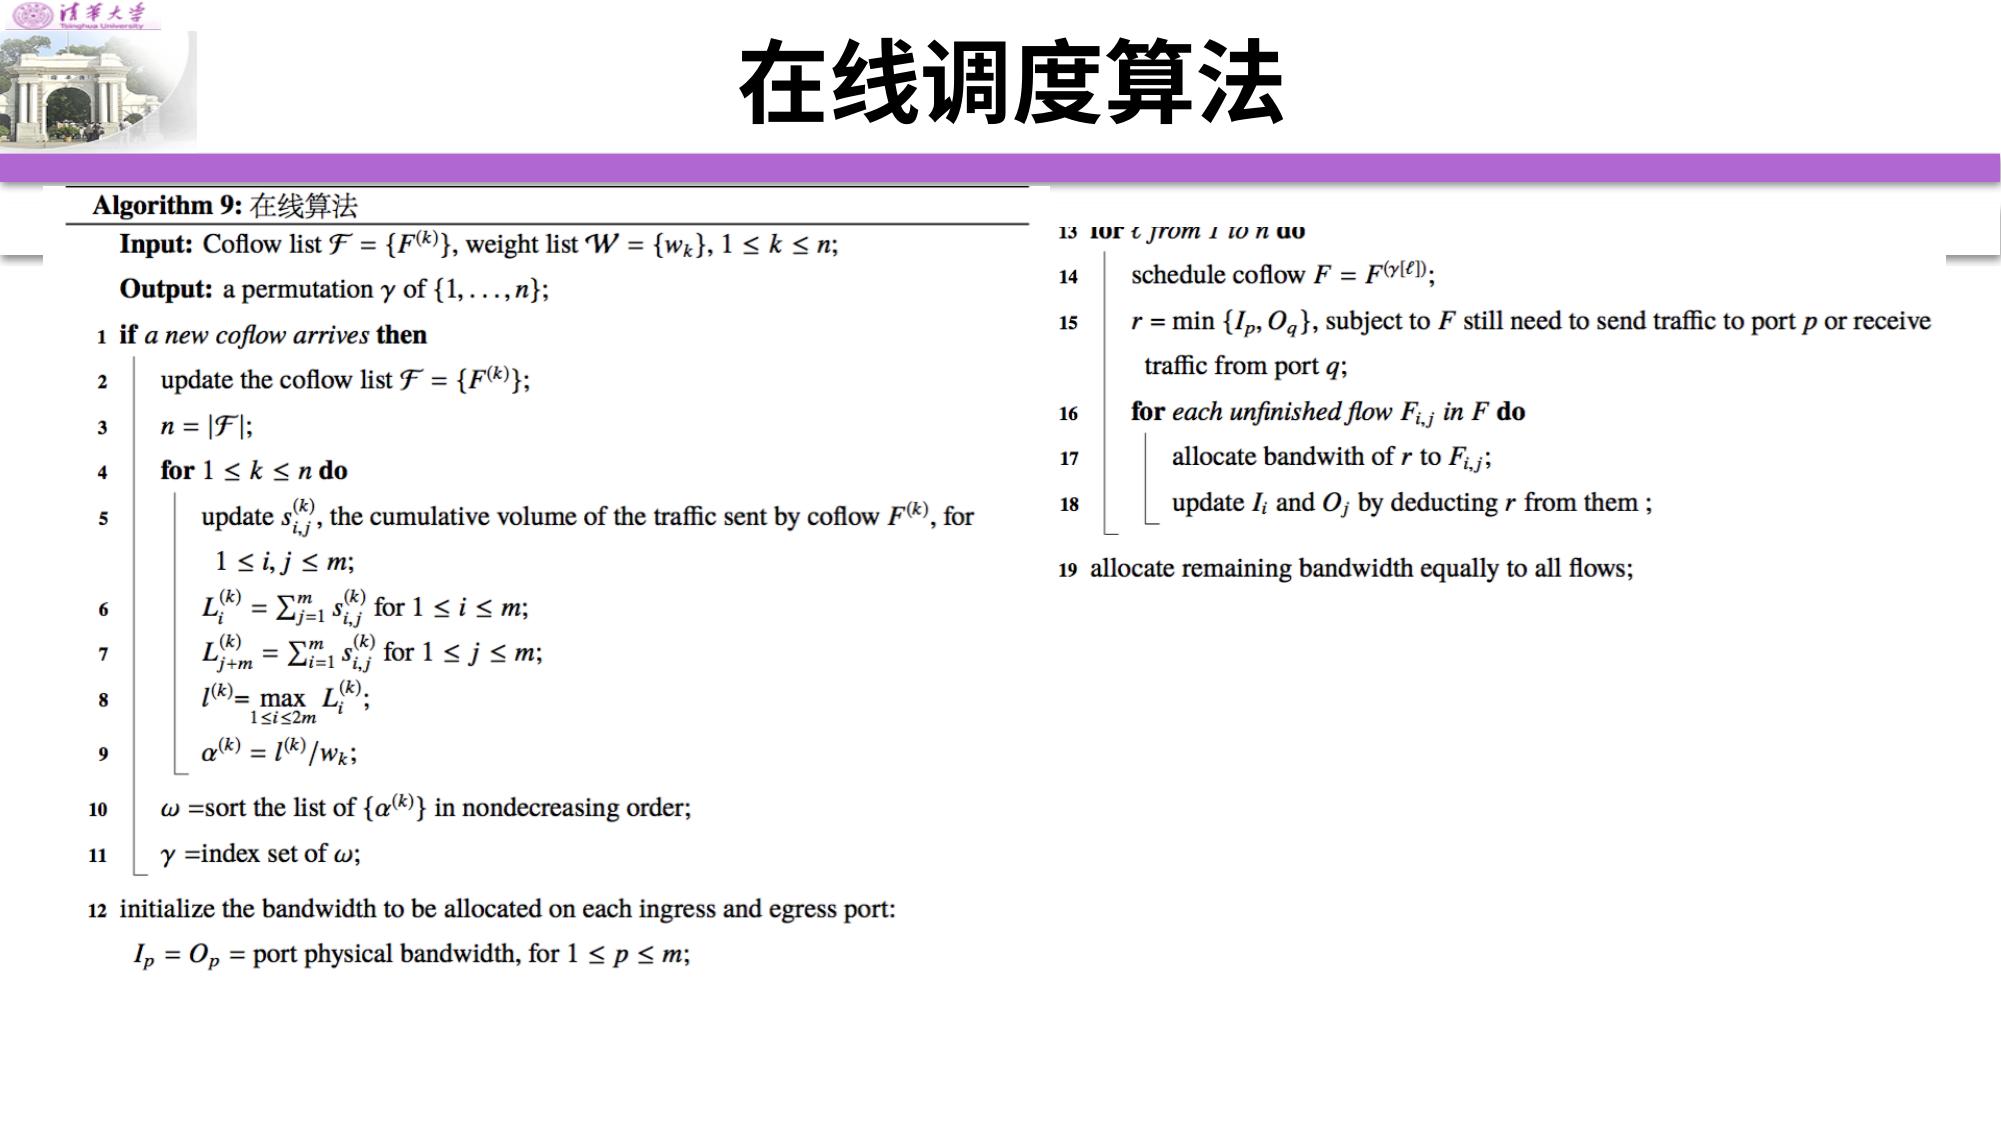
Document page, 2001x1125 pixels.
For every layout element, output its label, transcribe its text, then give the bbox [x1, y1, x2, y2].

picture [43, 186, 1946, 981]
picture [0, 0, 197, 153]
title 在线调度算法 [66, 21, 1959, 138]
